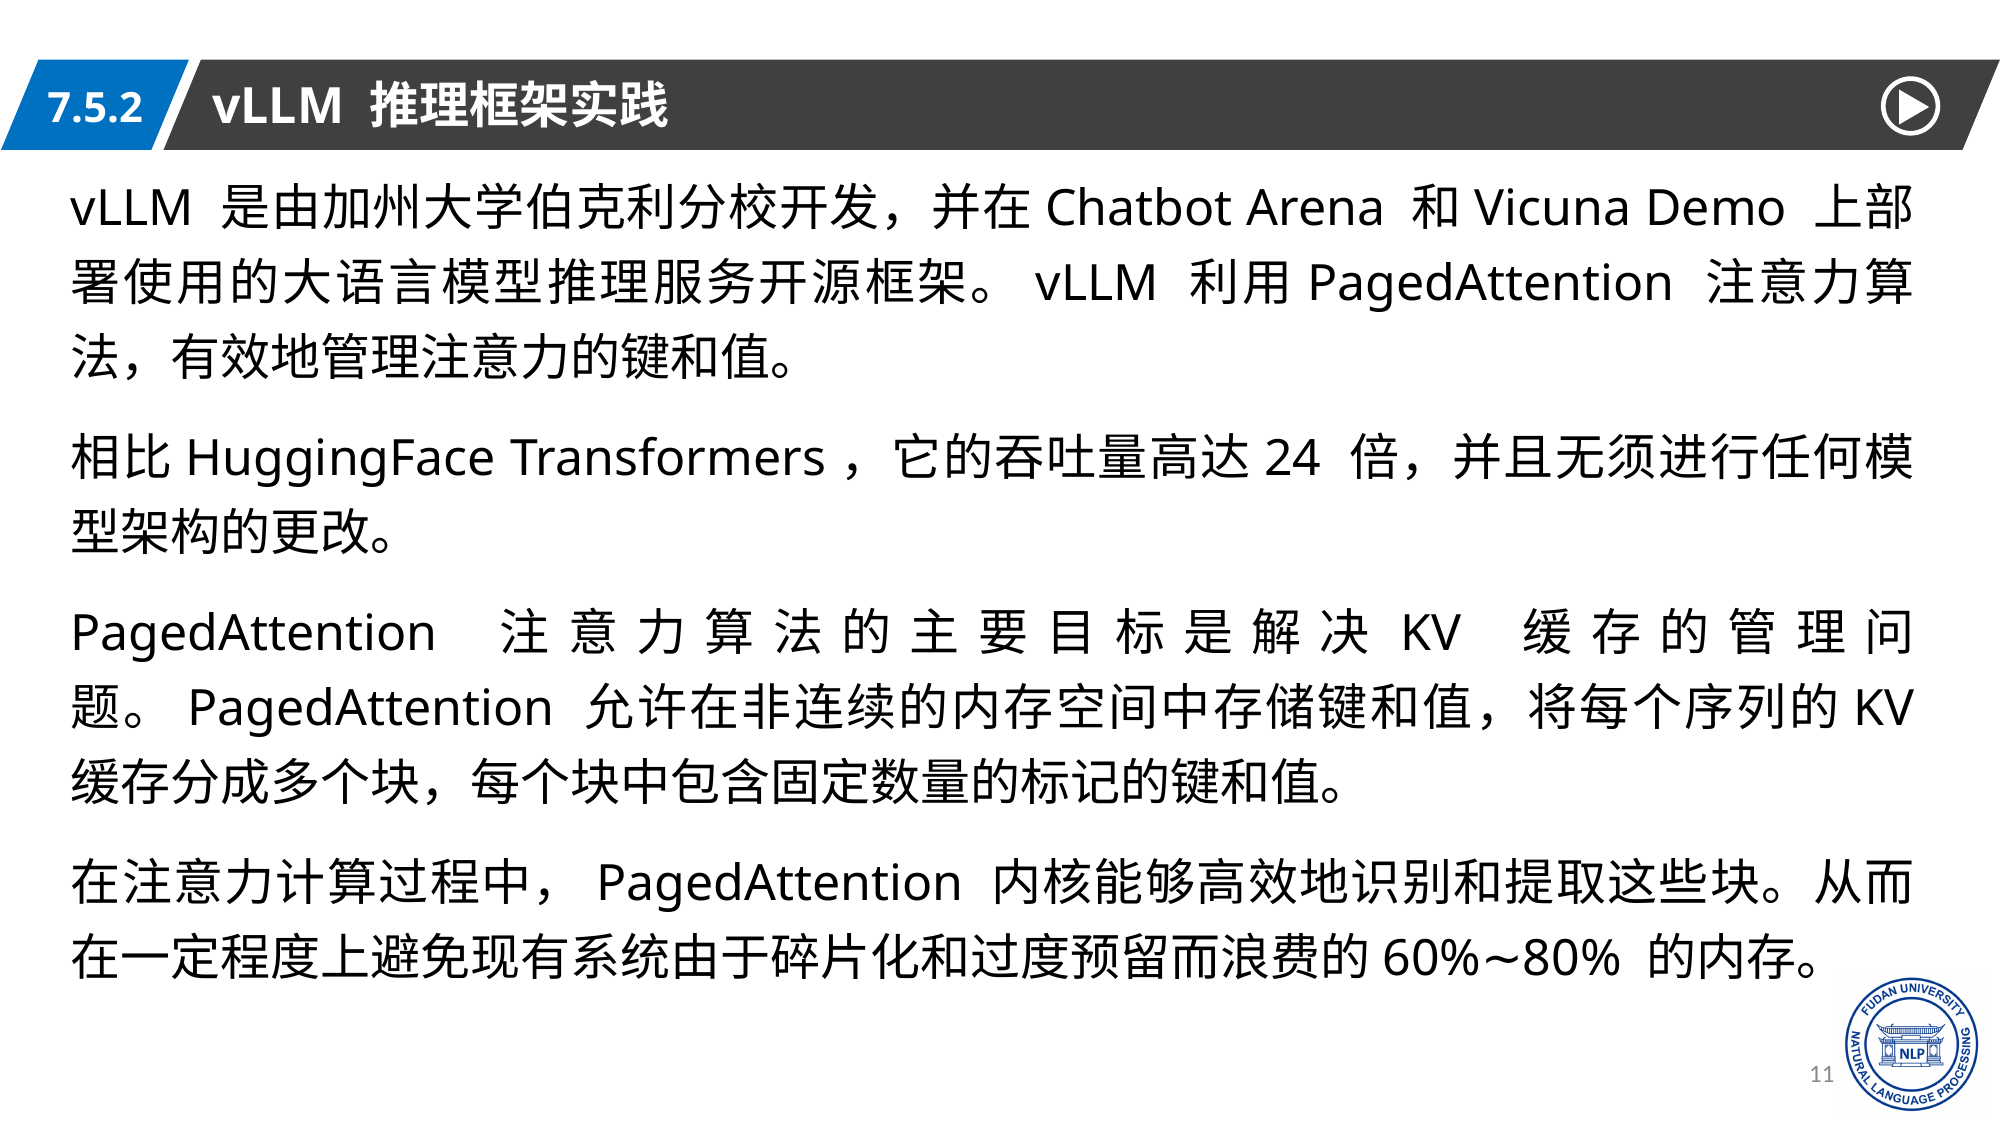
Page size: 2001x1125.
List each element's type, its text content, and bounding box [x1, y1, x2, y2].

text_box vLLM 是由加州大学伯克利分校开发，并在Chatbot Arena 和Vicuna Demo 上部署使用的大语言模型推理服务开源框架。vLLM 利用PagedAttention 注意力算法，有效地管理注意力的键和值。 相比HuggingFace Transformers，它的吞吐量高达24 倍，并且无须进行任何模型架构的更改。 PagedAttention 注意力算法的主要目标是解决KV 缓存的管理问题。PagedAttention 允许在非连续的内存空间中存储键和值，将每个序列的KV 缓存分成多个块，每个块中包含固定数量的标记的键和值。 在注意力计算过程中，PagedAttention 内核能够高效地识别和提取这些块。从而在一定程度上避免现有系统由于碎片化和过度预留而浪费的60%∼80% 的内存。 [55, 153, 1930, 993]
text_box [1883, 78, 1939, 134]
slide_number 113 [1412, 1042, 1863, 1103]
text_box [32, 59, 189, 120]
text_box [163, 59, 2000, 150]
text_box [1, 89, 157, 150]
picture [1834, 972, 1985, 1117]
text_box 7.5.2 [26, 73, 164, 138]
text_box vLLM 推理框架实践 [197, 66, 685, 142]
